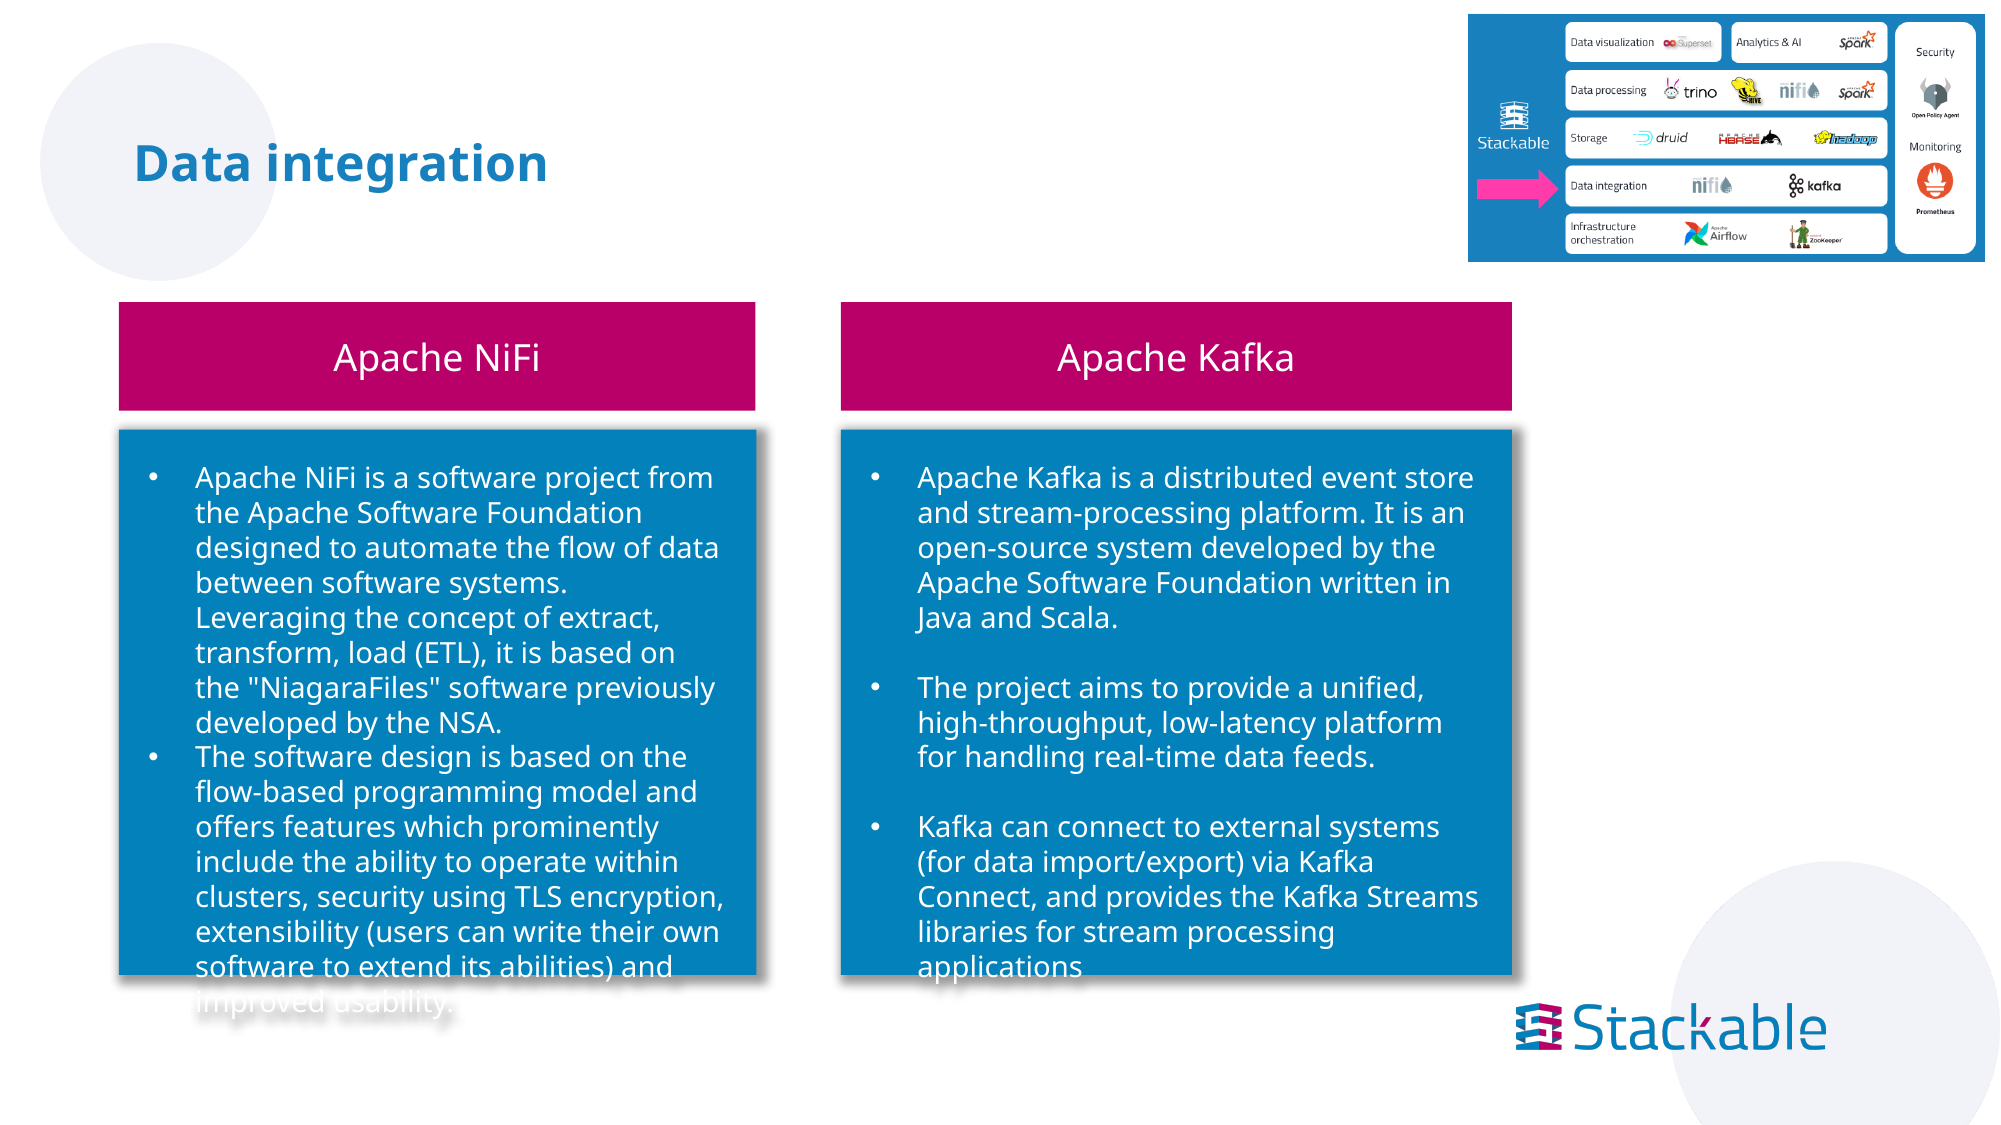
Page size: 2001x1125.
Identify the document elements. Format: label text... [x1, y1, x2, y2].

list Data integration [118, 0, 1826, 488]
text_box Apache NiFi is a software project from the Apache Software Foundation designed to automate the flow of data between software systems. Leveraging the concept of extract, transform, load (ETL), it is based on the "NiagaraFiles" software previously developed by the NSA. The software design is based on the flow-based programming model and offers features which prominently include the ability to operate within clusters, security using TLS encryption, extensibility (users can write their own software to extend its abilities) and improved usability. [118, 429, 757, 975]
picture [1467, 13, 1985, 263]
picture [1516, 861, 2000, 1125]
picture [1635, 1034, 1649, 1045]
text_box Apache Kafka [840, 302, 1512, 411]
text_box Apache Kafka is a distributed event store and stream-processing platform. It is an open-source system developed by the Apache Software Foundation written in Java and Scala. The project aims to provide a unified, high-throughput, low-latency platform for handling real-time data feeds. Kafka can connect to external systems (for data import/export) via Kafka Connect, and provides the Kafka Streams libraries for stream processing applications [840, 429, 1512, 975]
text_box Apache NiFi [118, 302, 756, 411]
